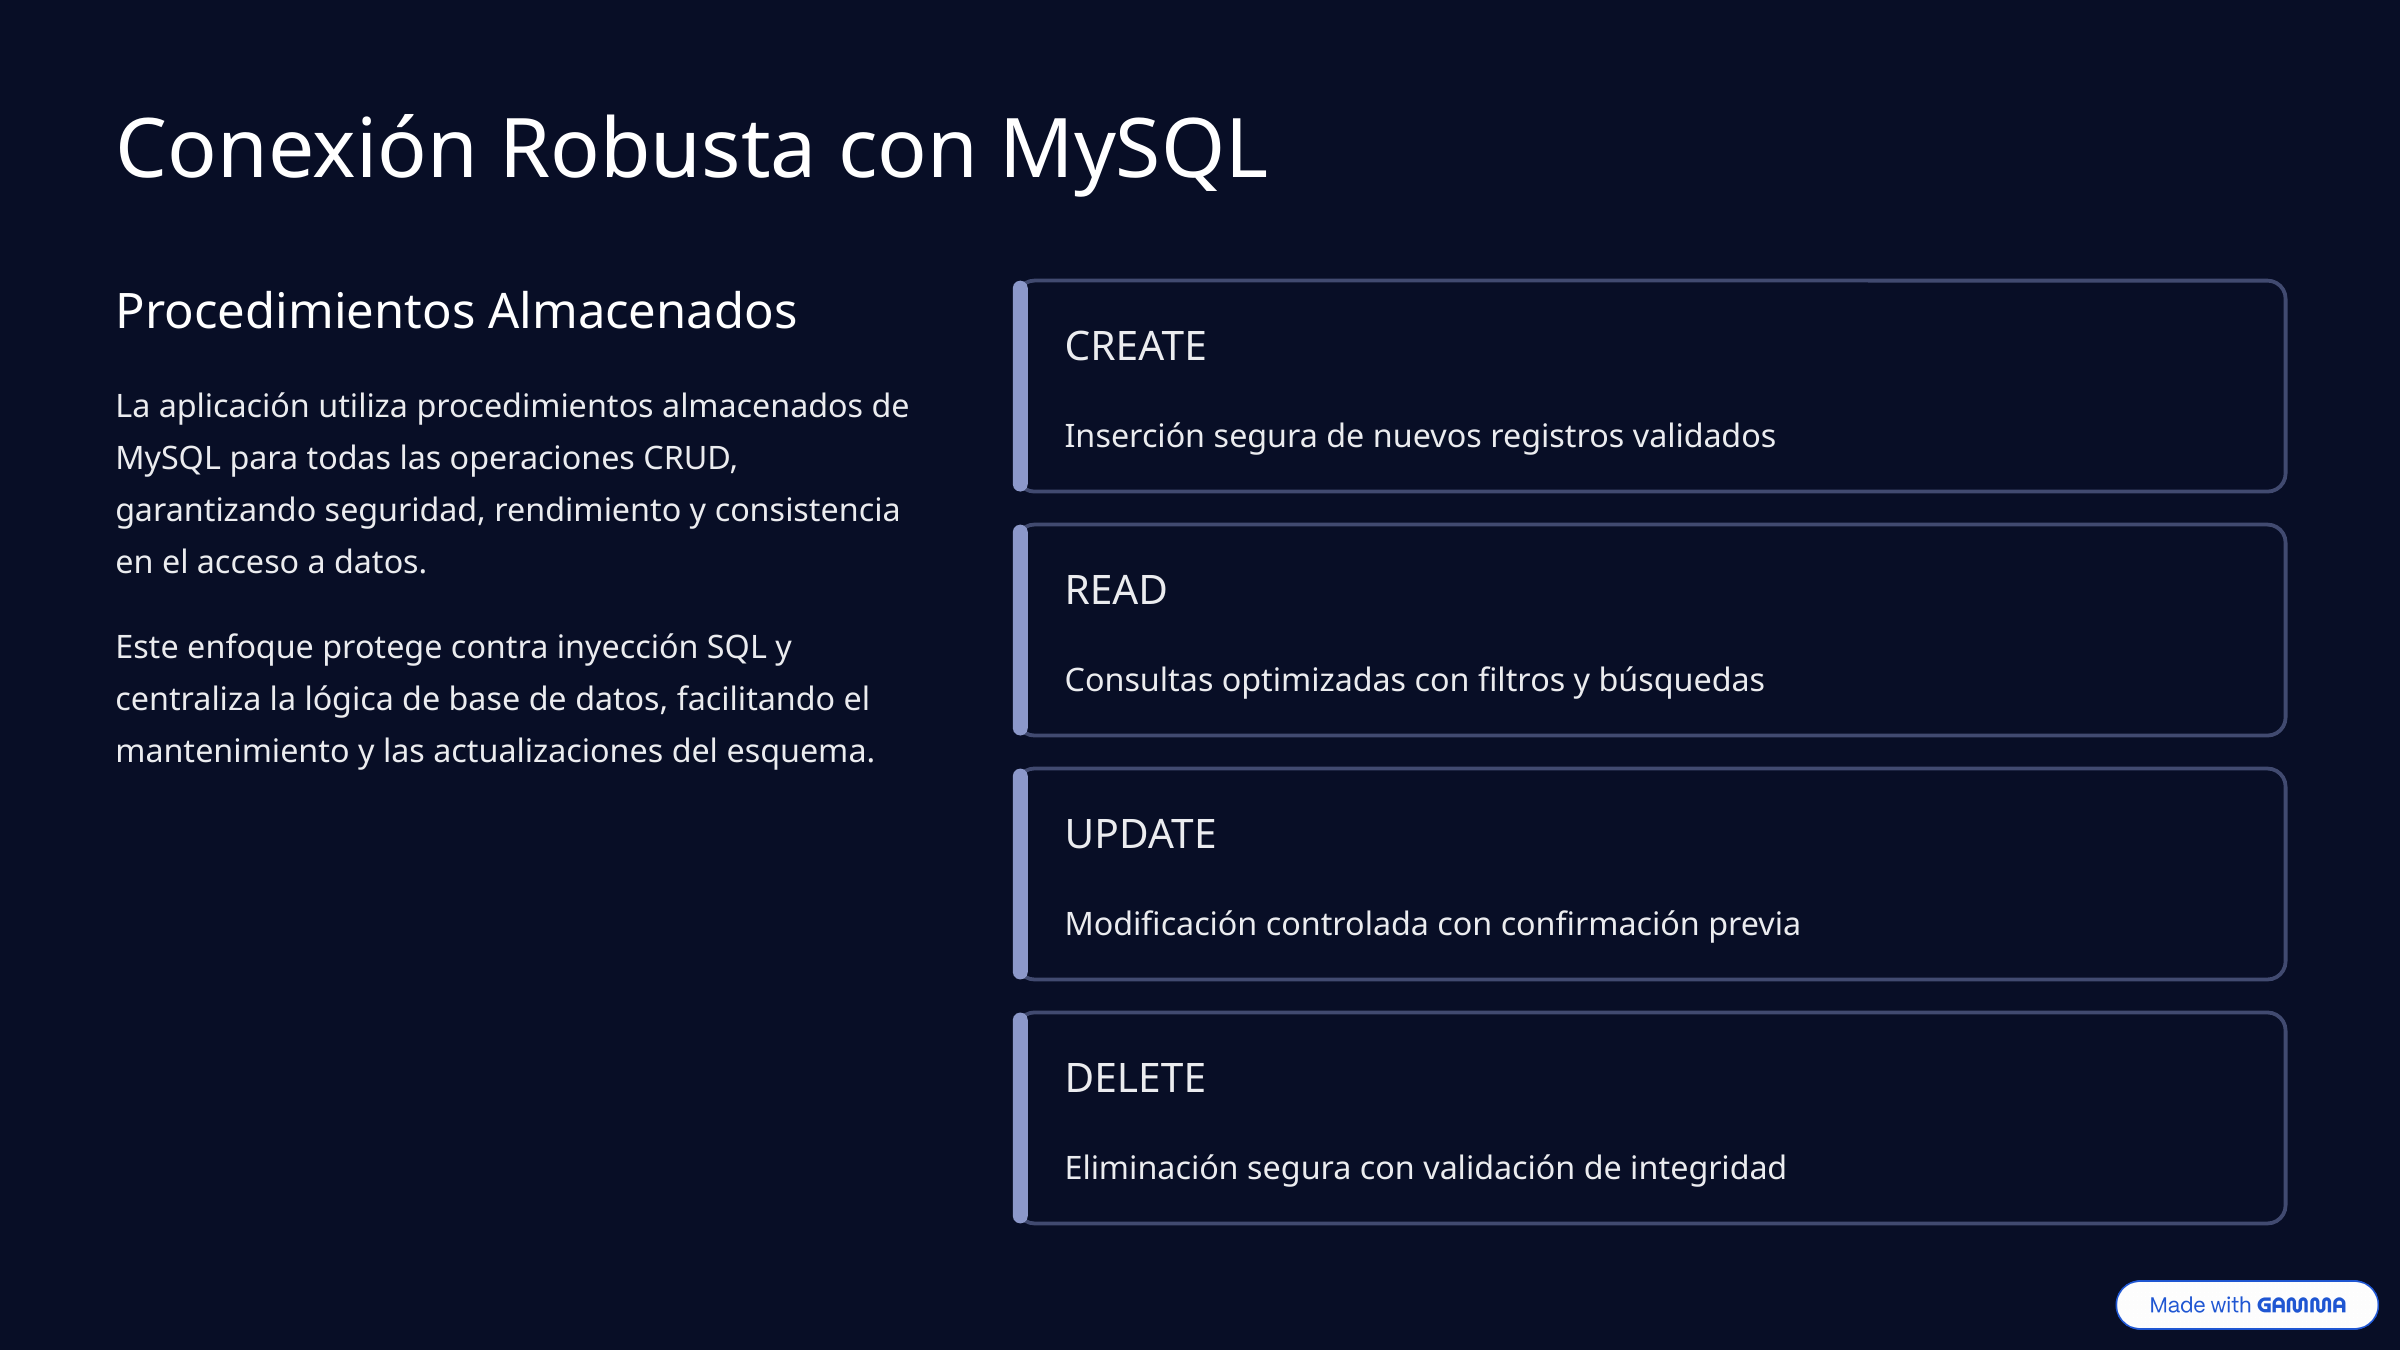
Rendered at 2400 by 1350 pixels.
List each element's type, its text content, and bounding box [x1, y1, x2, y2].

text_box READ [1064, 561, 1478, 613]
text_box [1026, 1012, 2286, 1224]
text_box [1012, 524, 1028, 736]
text_box [1026, 280, 2286, 492]
text_box [1012, 1012, 1028, 1224]
text_box [1012, 280, 1028, 492]
text_box Eliminación segura con validación de integridad [1064, 1133, 2249, 1187]
text_box Modificación controlada con confirmación previa [1064, 889, 2249, 943]
text_box CREATE [1064, 317, 1478, 369]
text_box La aplicación utiliza procedimientos almacenados de MySQL para todas las operaciones CRUD, garantizando seguridad, rendimiento y consistencia en el acceso a datos. [115, 371, 935, 583]
text_box DELETE [1064, 1049, 1478, 1101]
text_box Consultas optimizadas con filtros y búsquedas [1064, 646, 2249, 699]
text_box [1012, 768, 1028, 980]
text_box Procedimientos Almacenados [115, 276, 820, 339]
text_box [1026, 768, 2286, 980]
text_box Conexión Robusta con MySQL [115, 90, 1301, 194]
picture [2106, 1271, 2389, 1339]
text_box [1026, 524, 2286, 736]
text_box Inserción segura de nuevos registros validados [1064, 402, 2249, 455]
text_box Este enfoque protege contra inyección SQL y centraliza la lógica de base de datos, facilitando el mantenimiento y las actualizaciones del esquema. [115, 612, 935, 824]
text_box UPDATE [1064, 805, 1478, 857]
